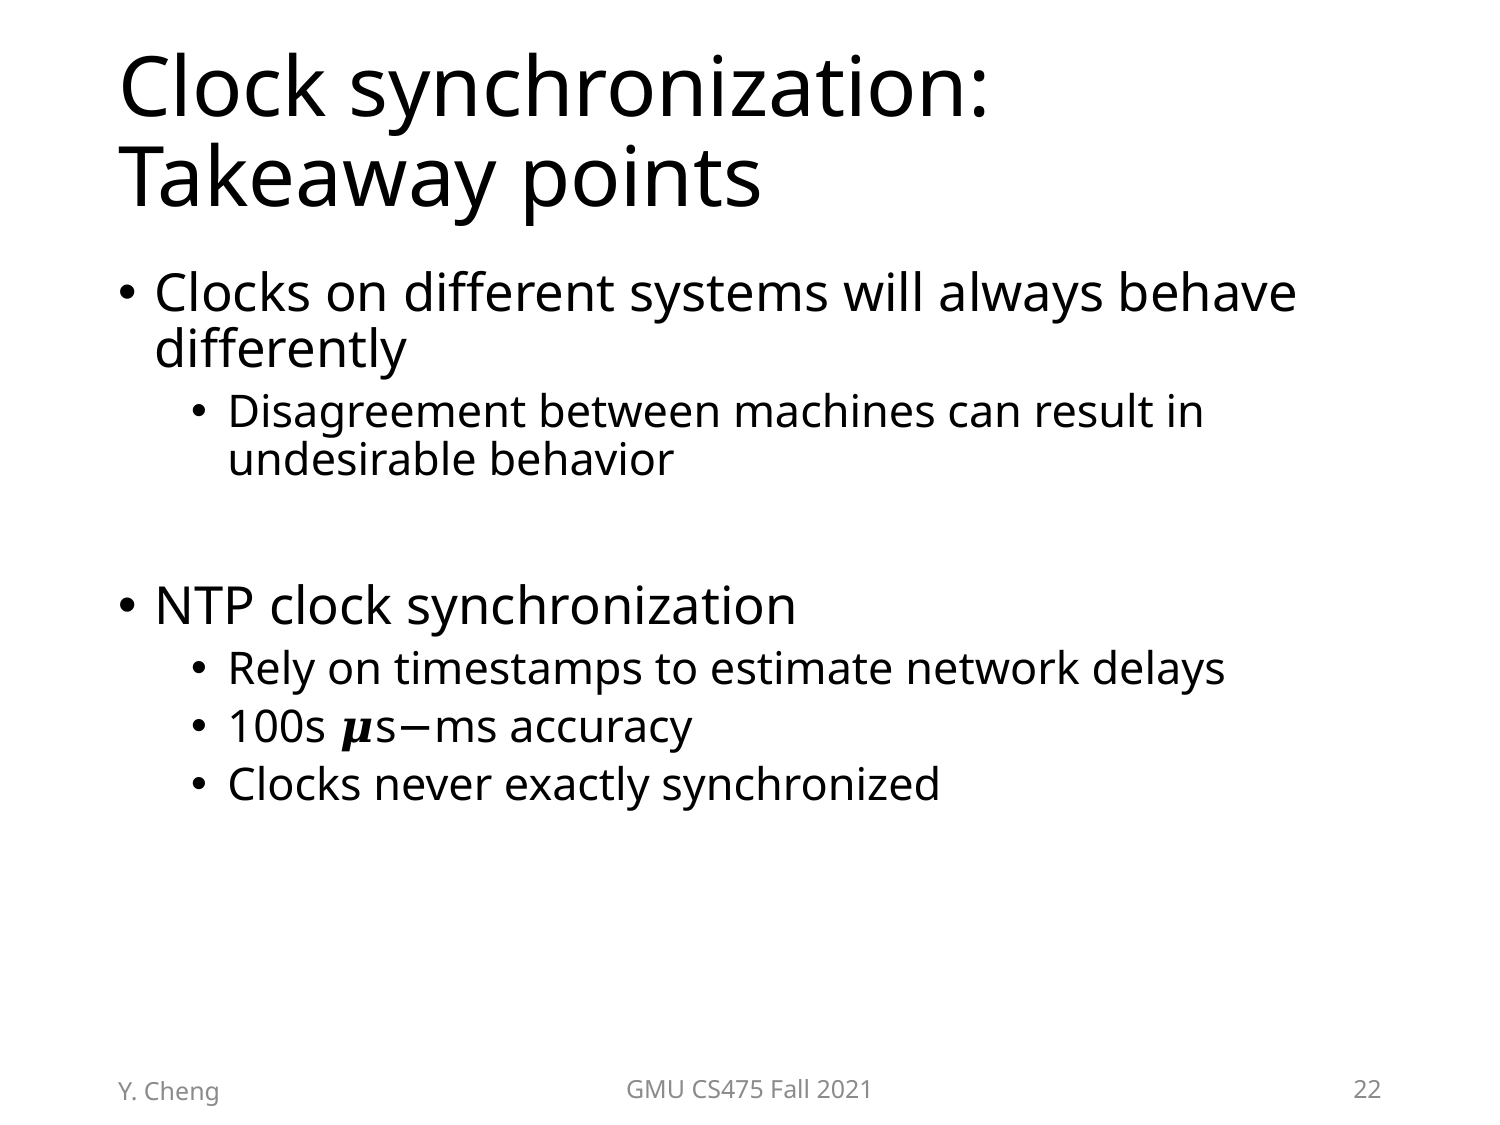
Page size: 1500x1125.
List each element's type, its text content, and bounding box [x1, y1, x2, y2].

slide_number 22 [1059, 1060, 1397, 1121]
footer GMU CS475 Fall 2021 [496, 1060, 1004, 1121]
list Clocks on different systems will always behave differently Disagreement between machines can result in undesirable behavior NTP clock synchronization Rely on timestamps to estimate network delays 100s 𝝁s−ms accuracy Clocks never exactly synchronized [103, 258, 1397, 821]
slide_number Y. Cheng [103, 1060, 441, 1121]
title Clock synchronization: Takeaway points [103, 25, 1397, 243]
